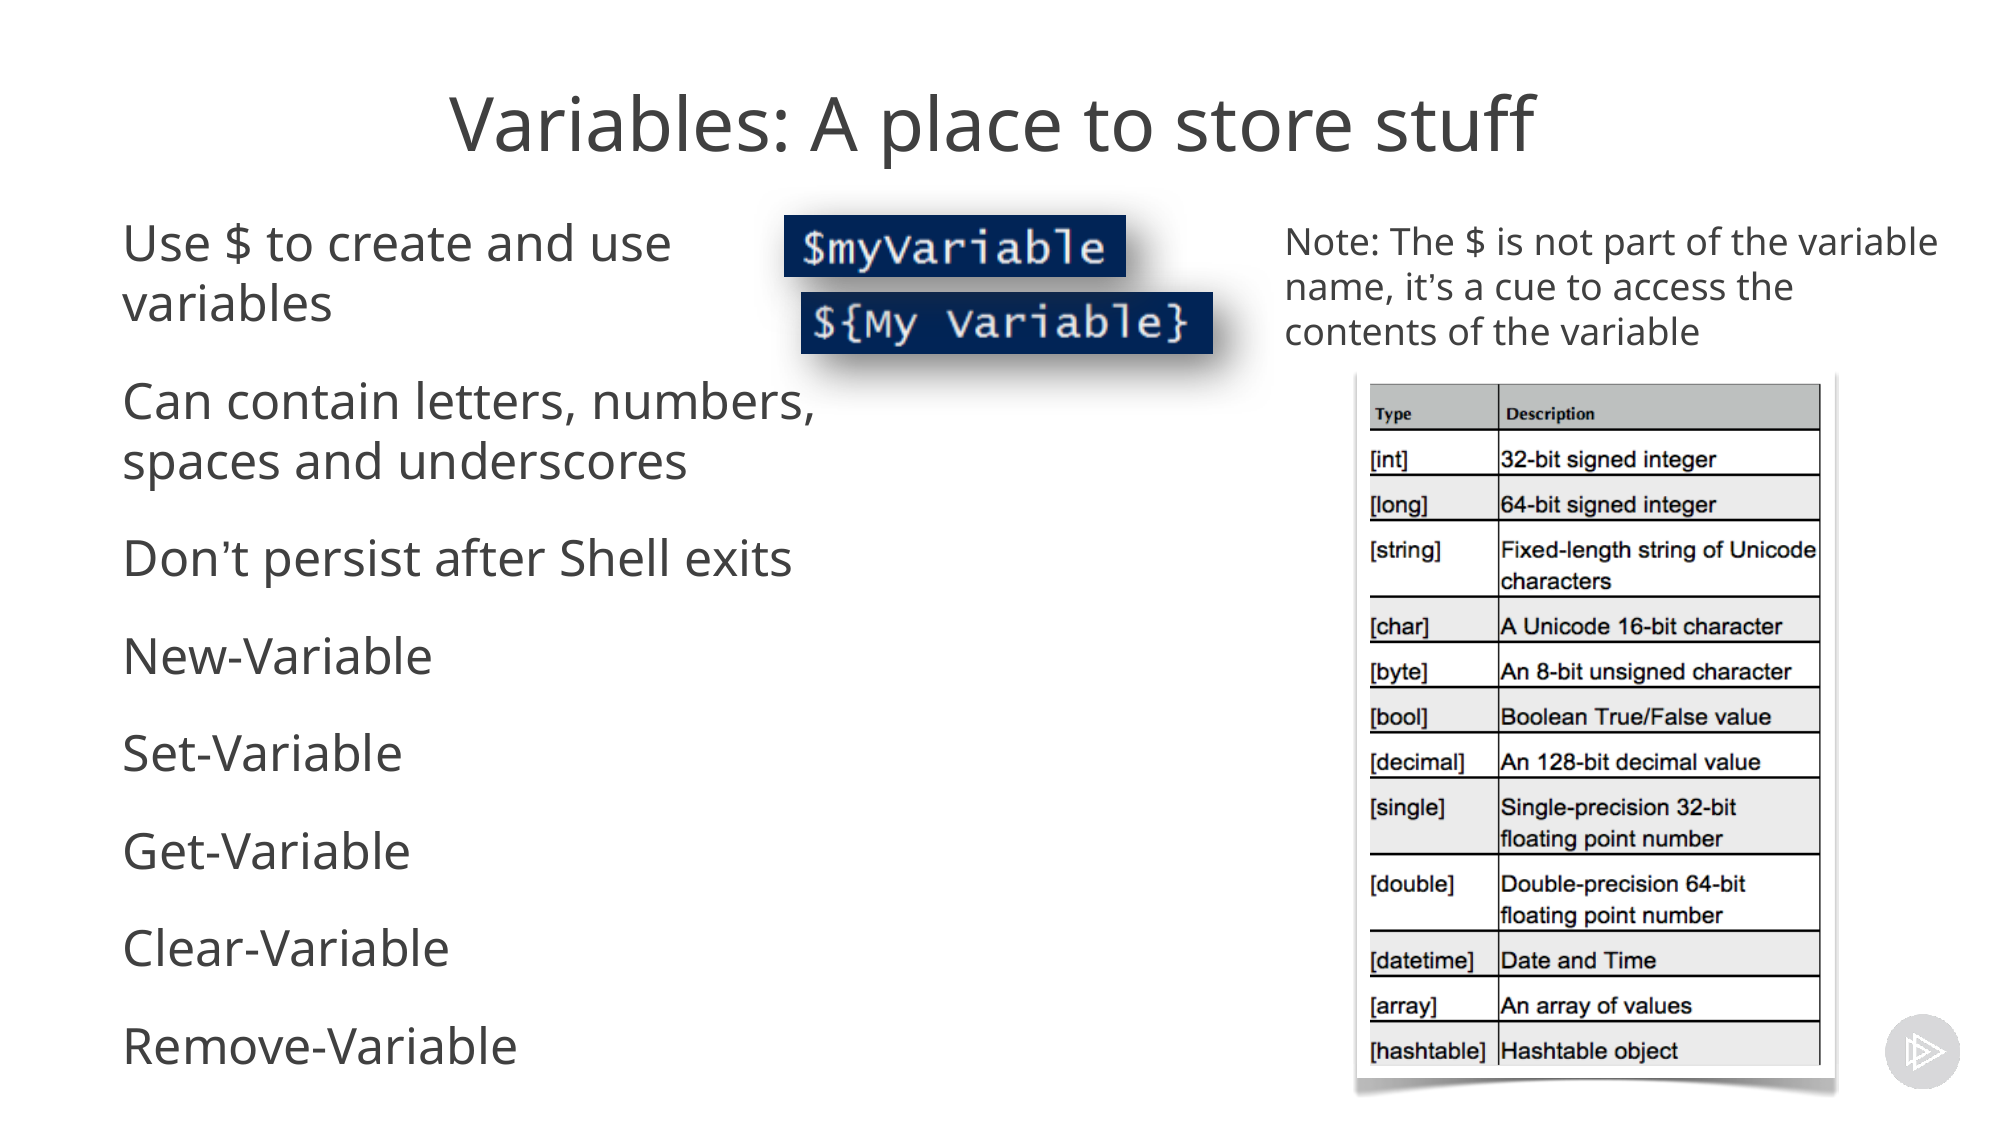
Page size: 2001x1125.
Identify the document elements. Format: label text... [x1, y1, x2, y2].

text_box Note: The $ is not part of the variable name, it’s a cue to access the contents of the variable [1284, 210, 1949, 361]
list Use $ to create and use variables Can contain letters, numbers, spaces and underscores Don’t persist after Shell exits New-Variable Set-Variable Get-Variable Clear-Variable Remove-Variable [104, 207, 867, 867]
picture [801, 291, 1213, 354]
picture [784, 214, 1126, 277]
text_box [1353, 371, 1839, 1098]
title Variables: A place to store stuff [115, 82, 1885, 155]
